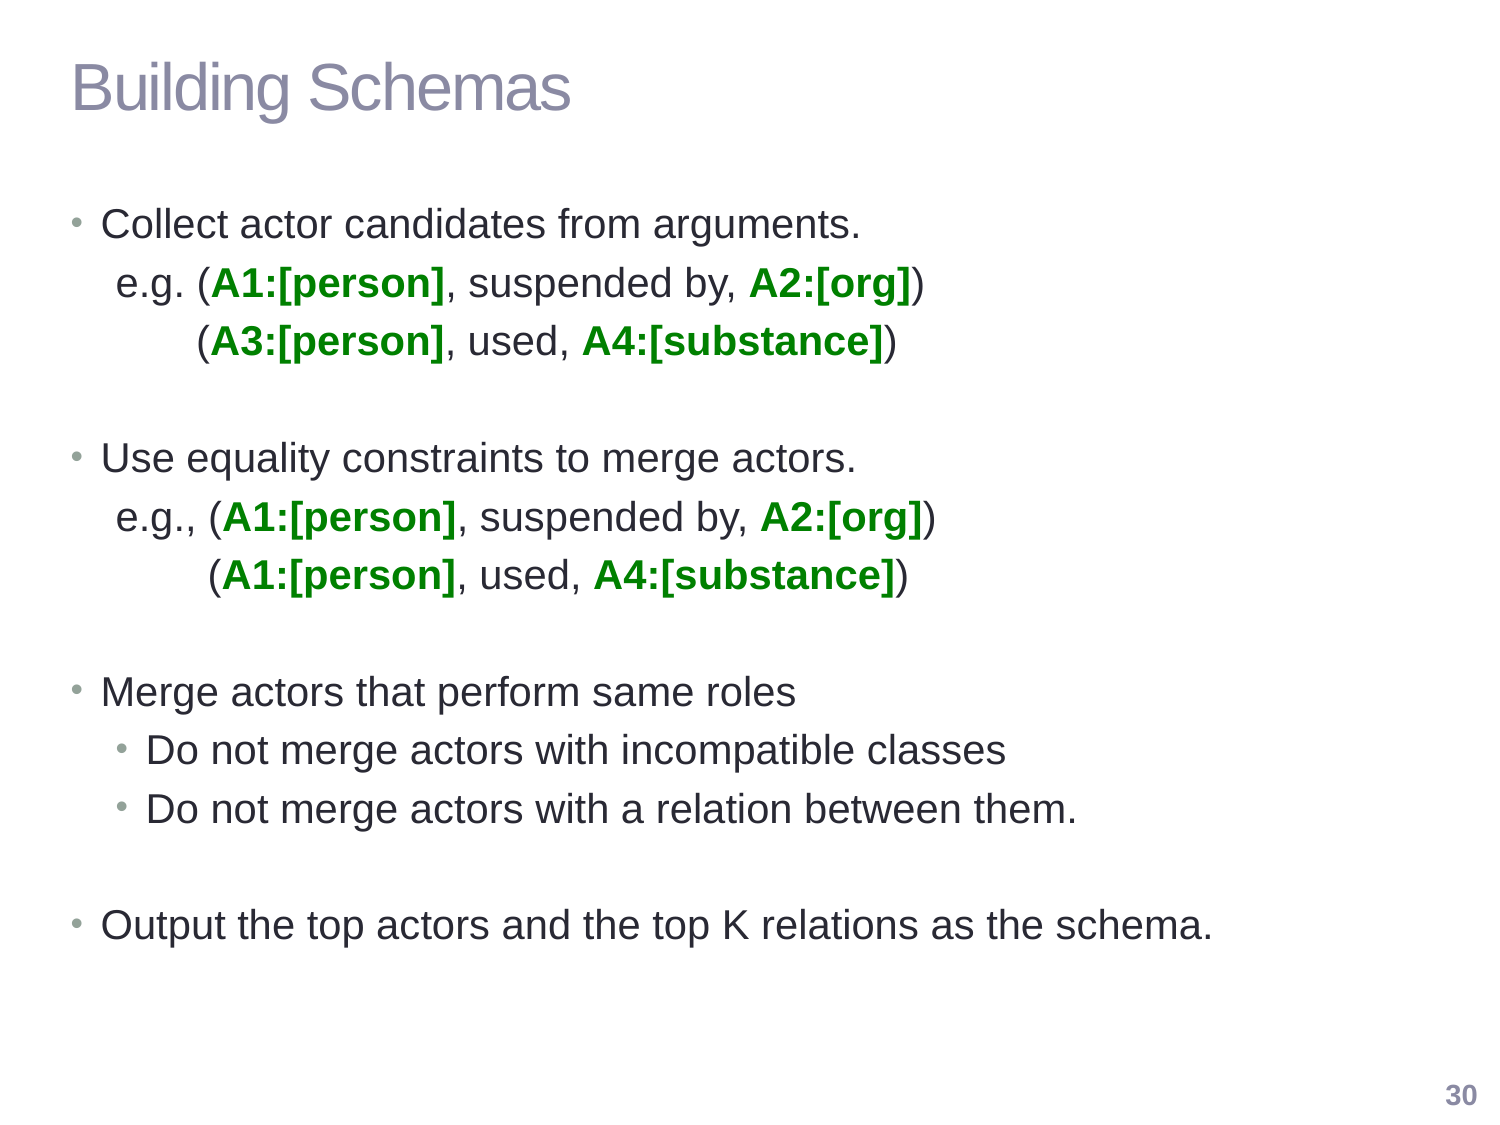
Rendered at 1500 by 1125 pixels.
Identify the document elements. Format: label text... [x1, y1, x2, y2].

list Collect actor candidates from arguments. e.g. (A1:[person], suspended by, A2:[org]) (A3:[person], used, A4:[substance]) Use equality constraints to merge actors. e.g., (A1:[person], suspended by, A2:[org]) (A1:[person], used, A4:[substance]) Merge actors that perform same roles Do not merge actors with incompatible classes Do not merge actors with a relation between them. Output the top actors and the top K relations as the schema. [55, 189, 1451, 1013]
slide_number 30 [1404, 1066, 1493, 1121]
title Building Schemas [55, 2, 1451, 166]
